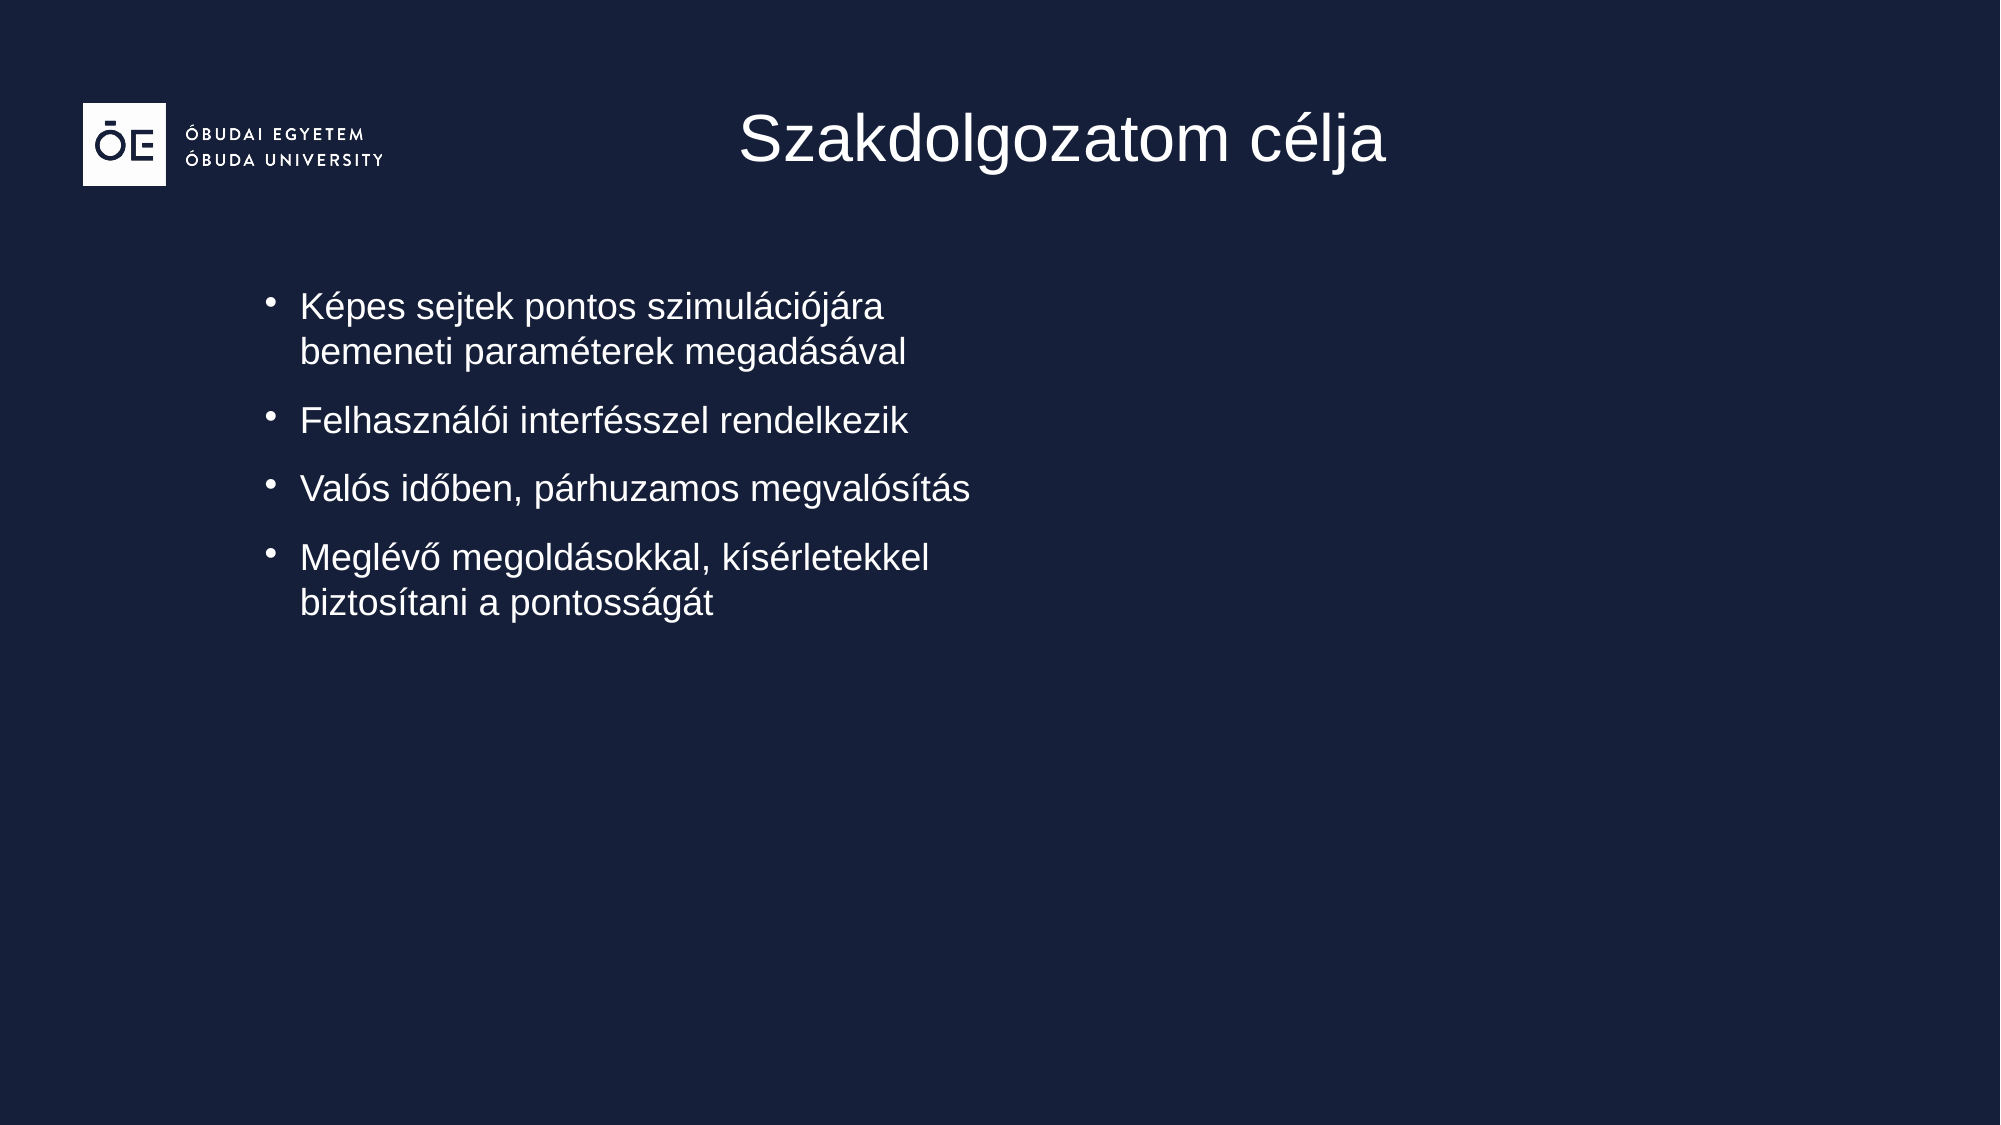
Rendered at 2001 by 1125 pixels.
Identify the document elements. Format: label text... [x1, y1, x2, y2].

text_box Szakdolgozatom célja [436, 94, 1689, 175]
text_box Képes sejtek pontos szimulációjára bemeneti paraméterek megadásával Felhasználói interfésszel rendelkezik Valós időben, párhuzamos megvalósítás Meglévő megoldásokkal, kísérletekkel biztosítani a pontosságát [249, 274, 1029, 631]
